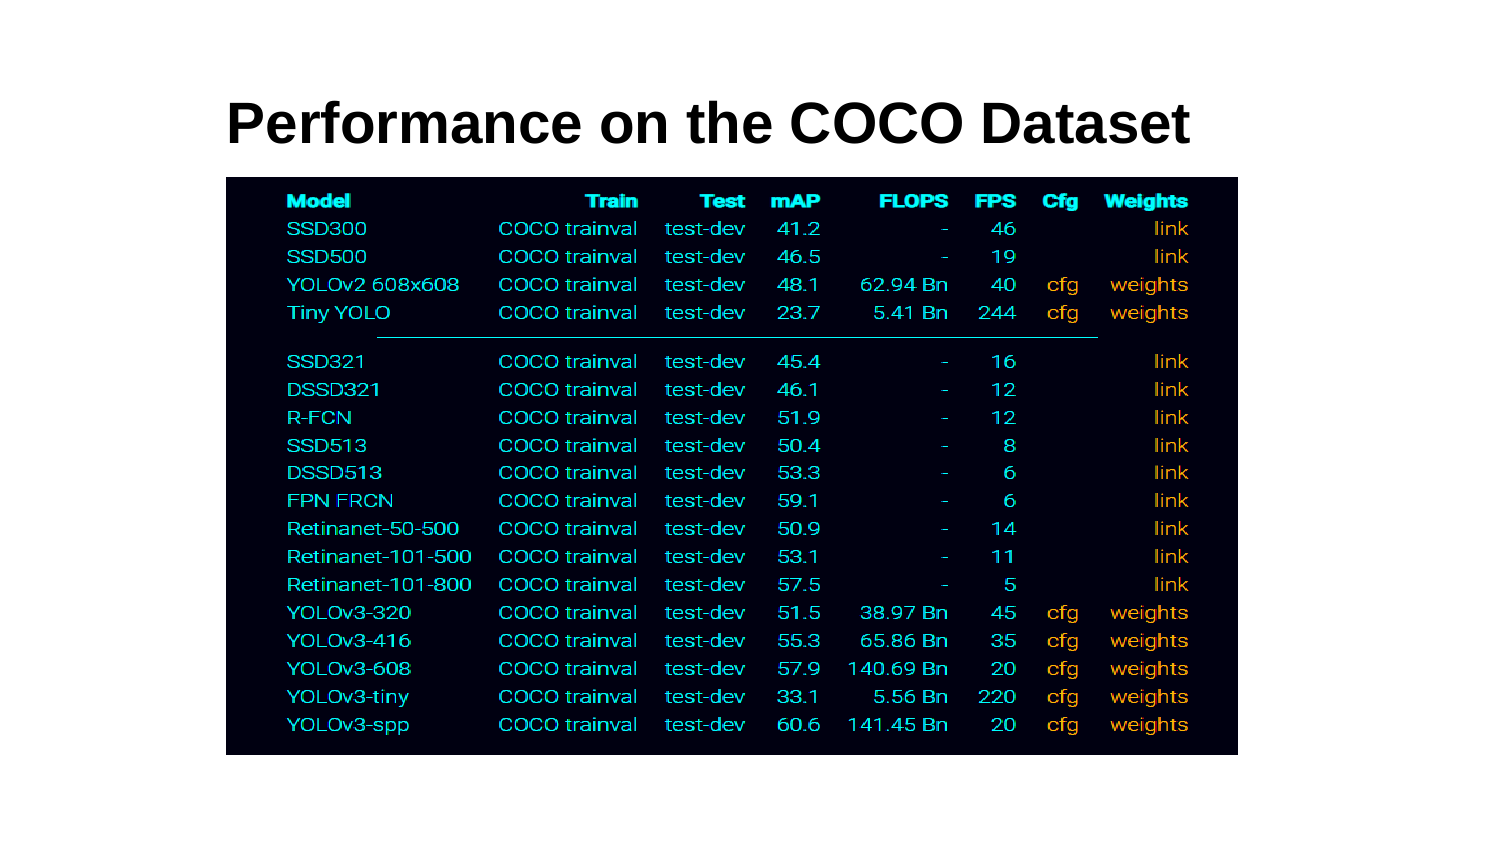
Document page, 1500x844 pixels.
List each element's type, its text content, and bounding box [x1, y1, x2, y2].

picture [226, 177, 1239, 755]
title Performance on the COCO Dataset [211, 70, 1209, 147]
